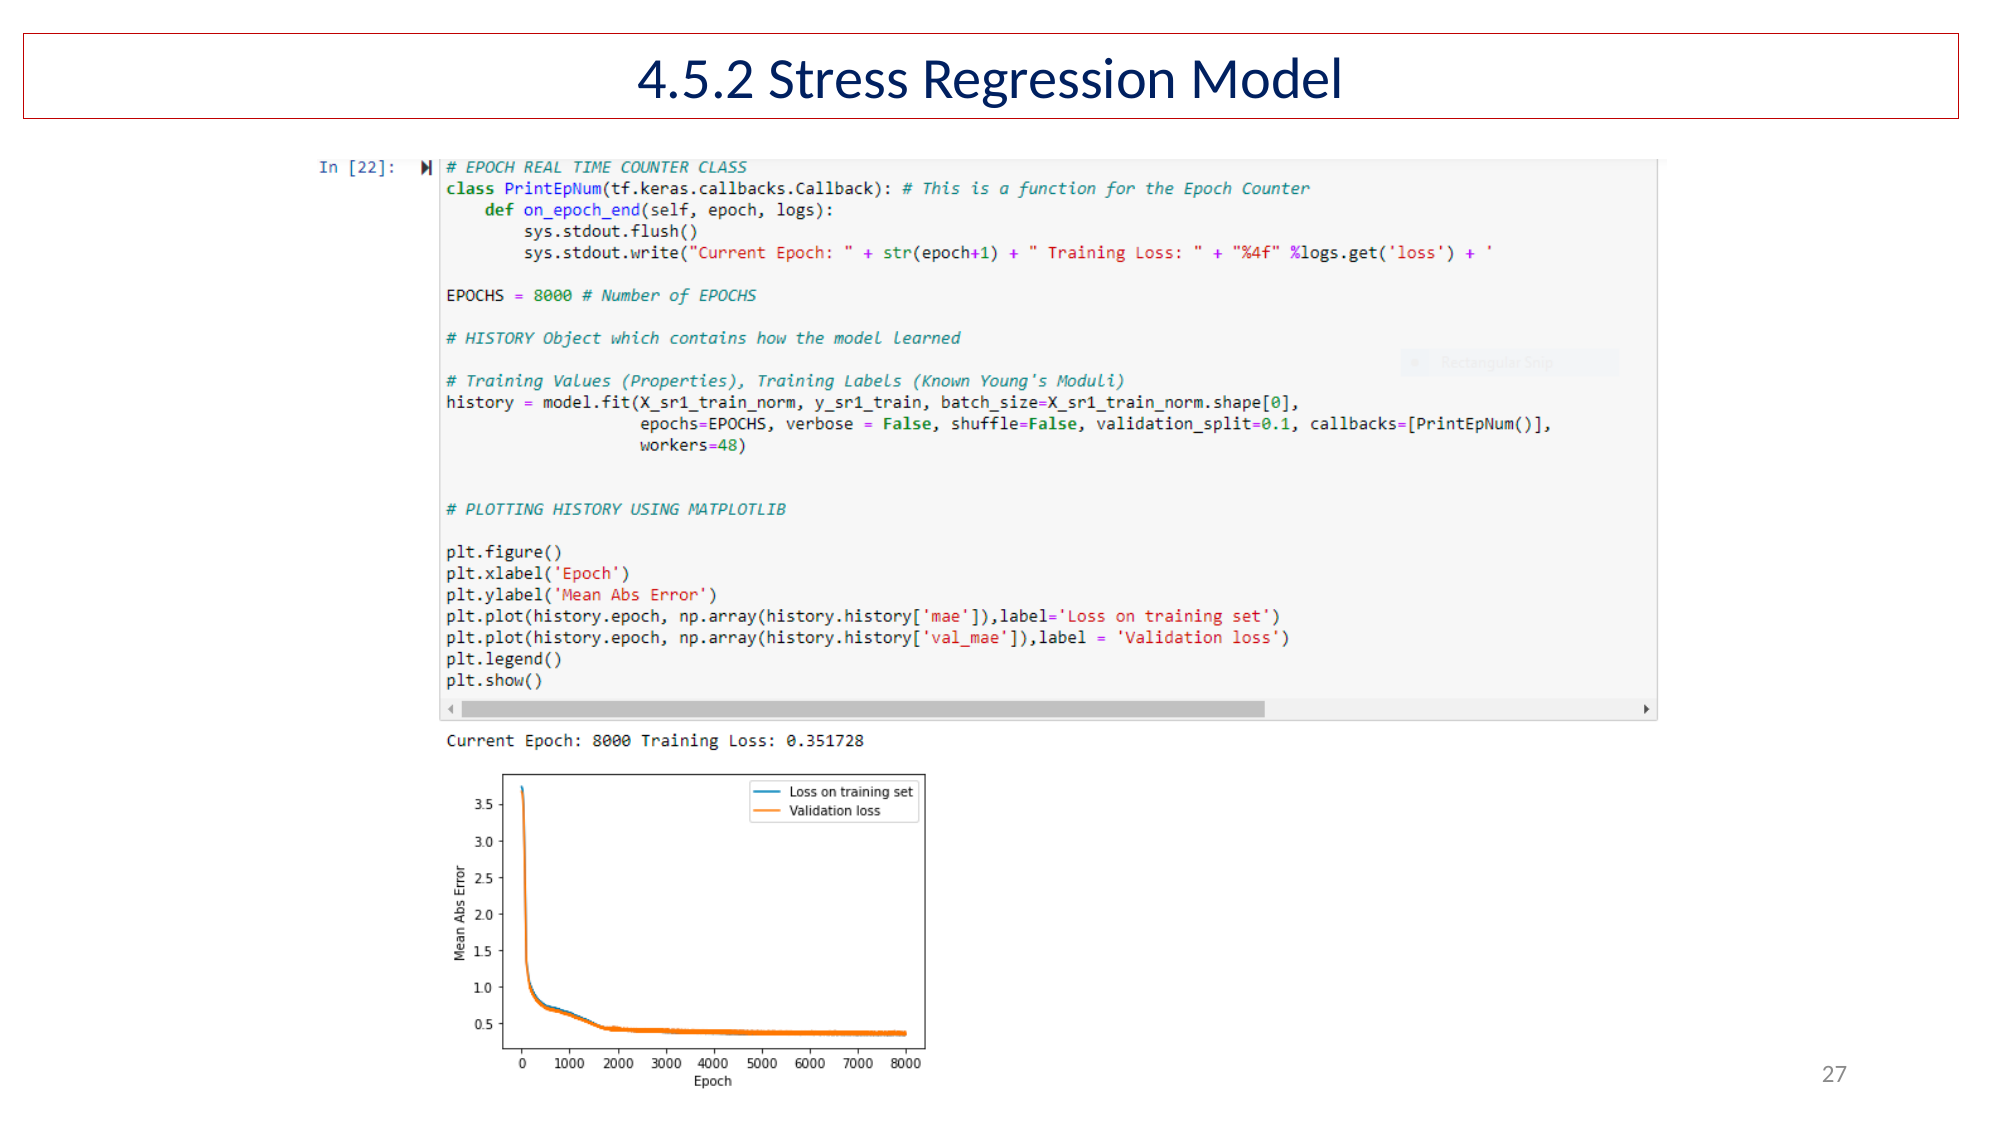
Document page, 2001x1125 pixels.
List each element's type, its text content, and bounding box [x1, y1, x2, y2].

picture [317, 159, 1667, 1096]
text_box 4.5.2 Stress Regression Model [23, 33, 1959, 119]
slide_number 27 [1412, 1042, 1863, 1103]
